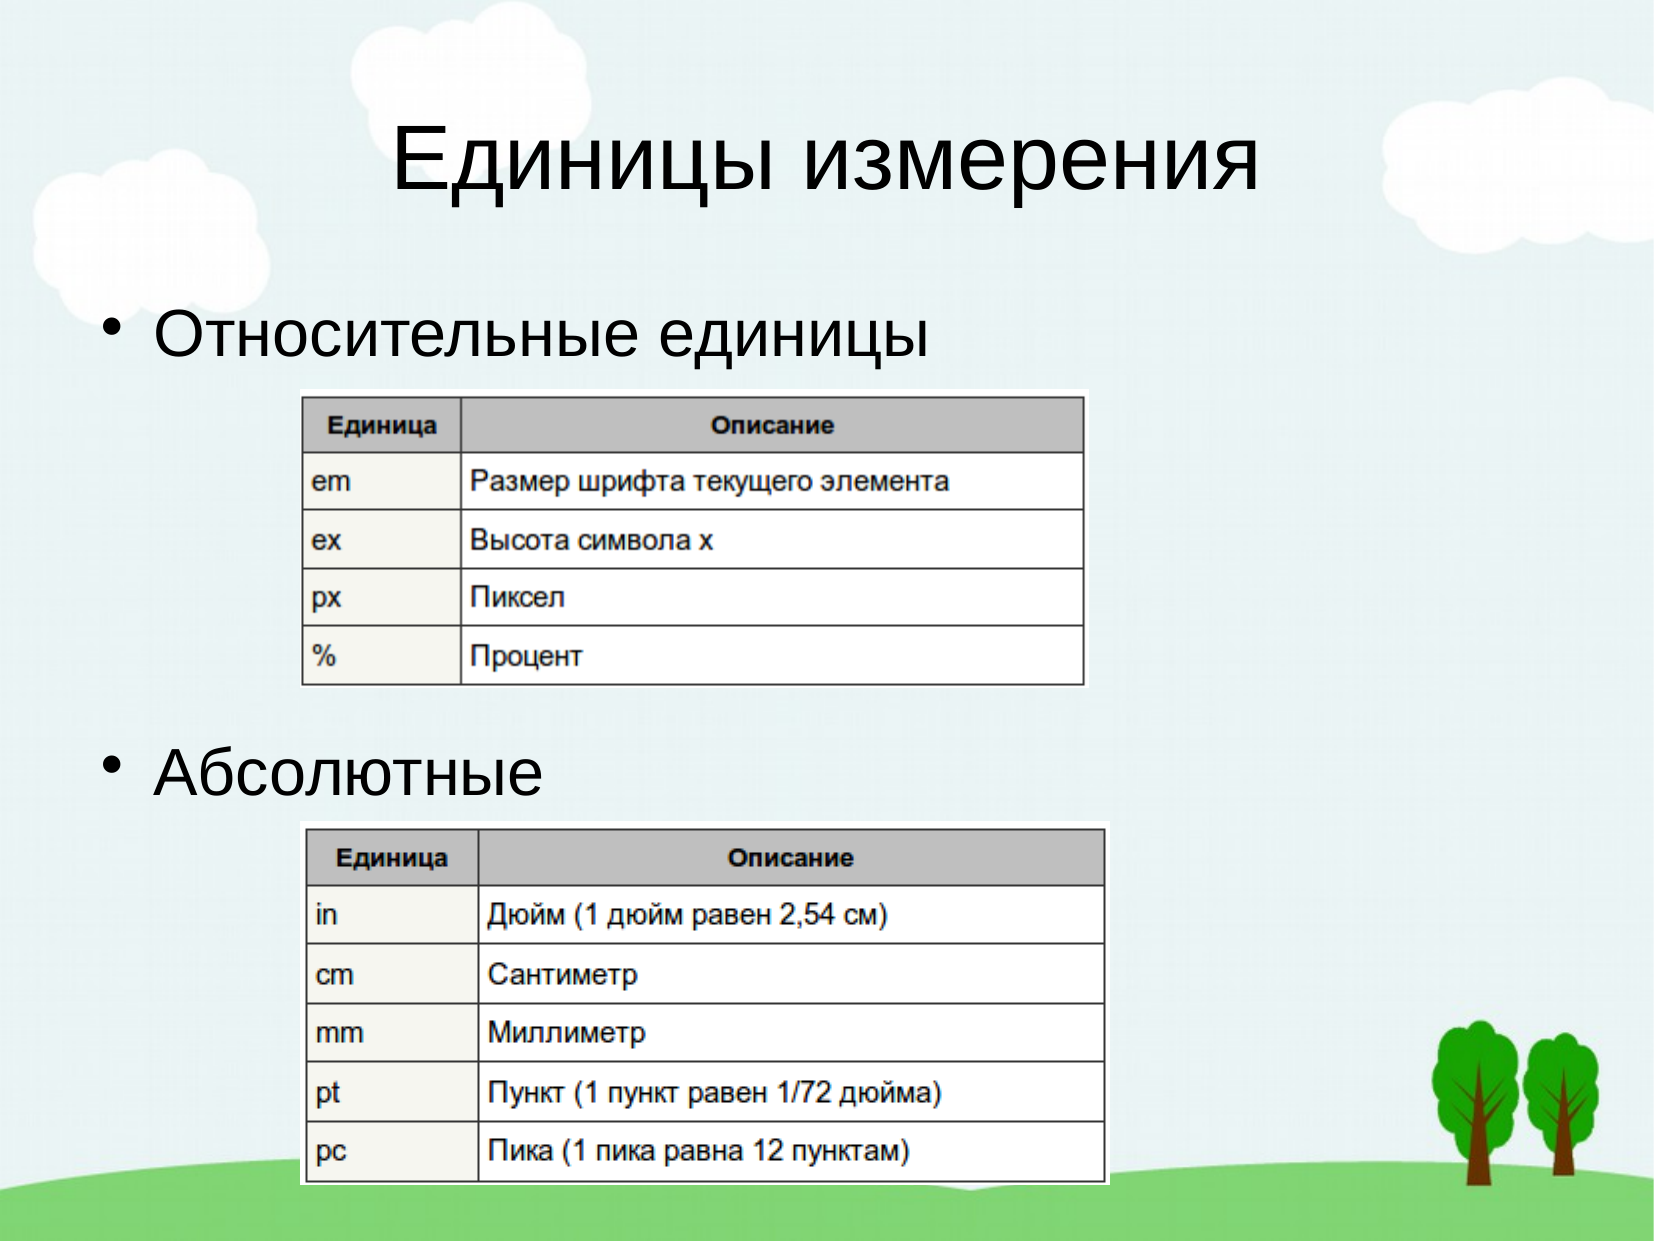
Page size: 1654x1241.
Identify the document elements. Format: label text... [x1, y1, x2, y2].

picture [0, 0, 1654, 1241]
text_box Относительные единицы Абсолютные [82, 290, 1571, 1087]
text_box Единицы измерения [82, 97, 1571, 208]
